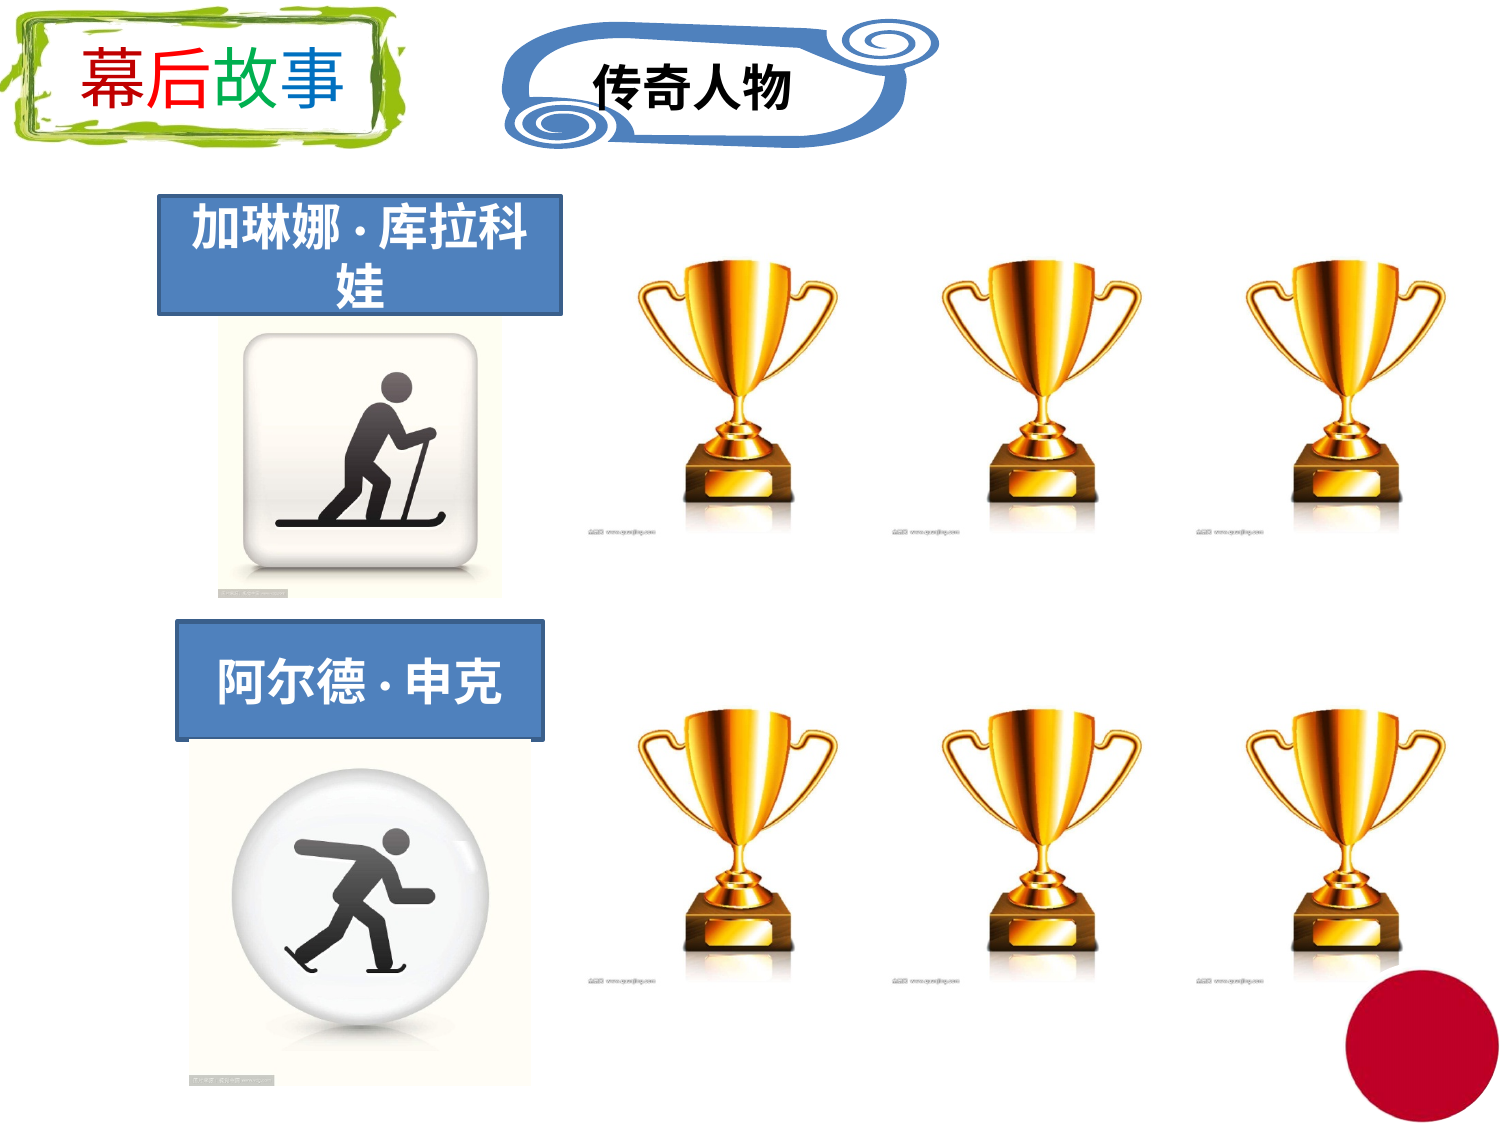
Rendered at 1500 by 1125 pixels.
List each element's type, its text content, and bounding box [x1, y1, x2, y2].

picture [189, 739, 531, 1087]
text_box [1338, 996, 1500, 1125]
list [0, 0, 412, 150]
picture [584, 231, 1500, 540]
picture [218, 314, 502, 599]
text_box 阿尔德·申克 [175, 619, 545, 742]
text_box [501, 18, 940, 150]
text_box 加琳娜·库拉科娃 [157, 194, 563, 316]
picture [584, 680, 1500, 988]
